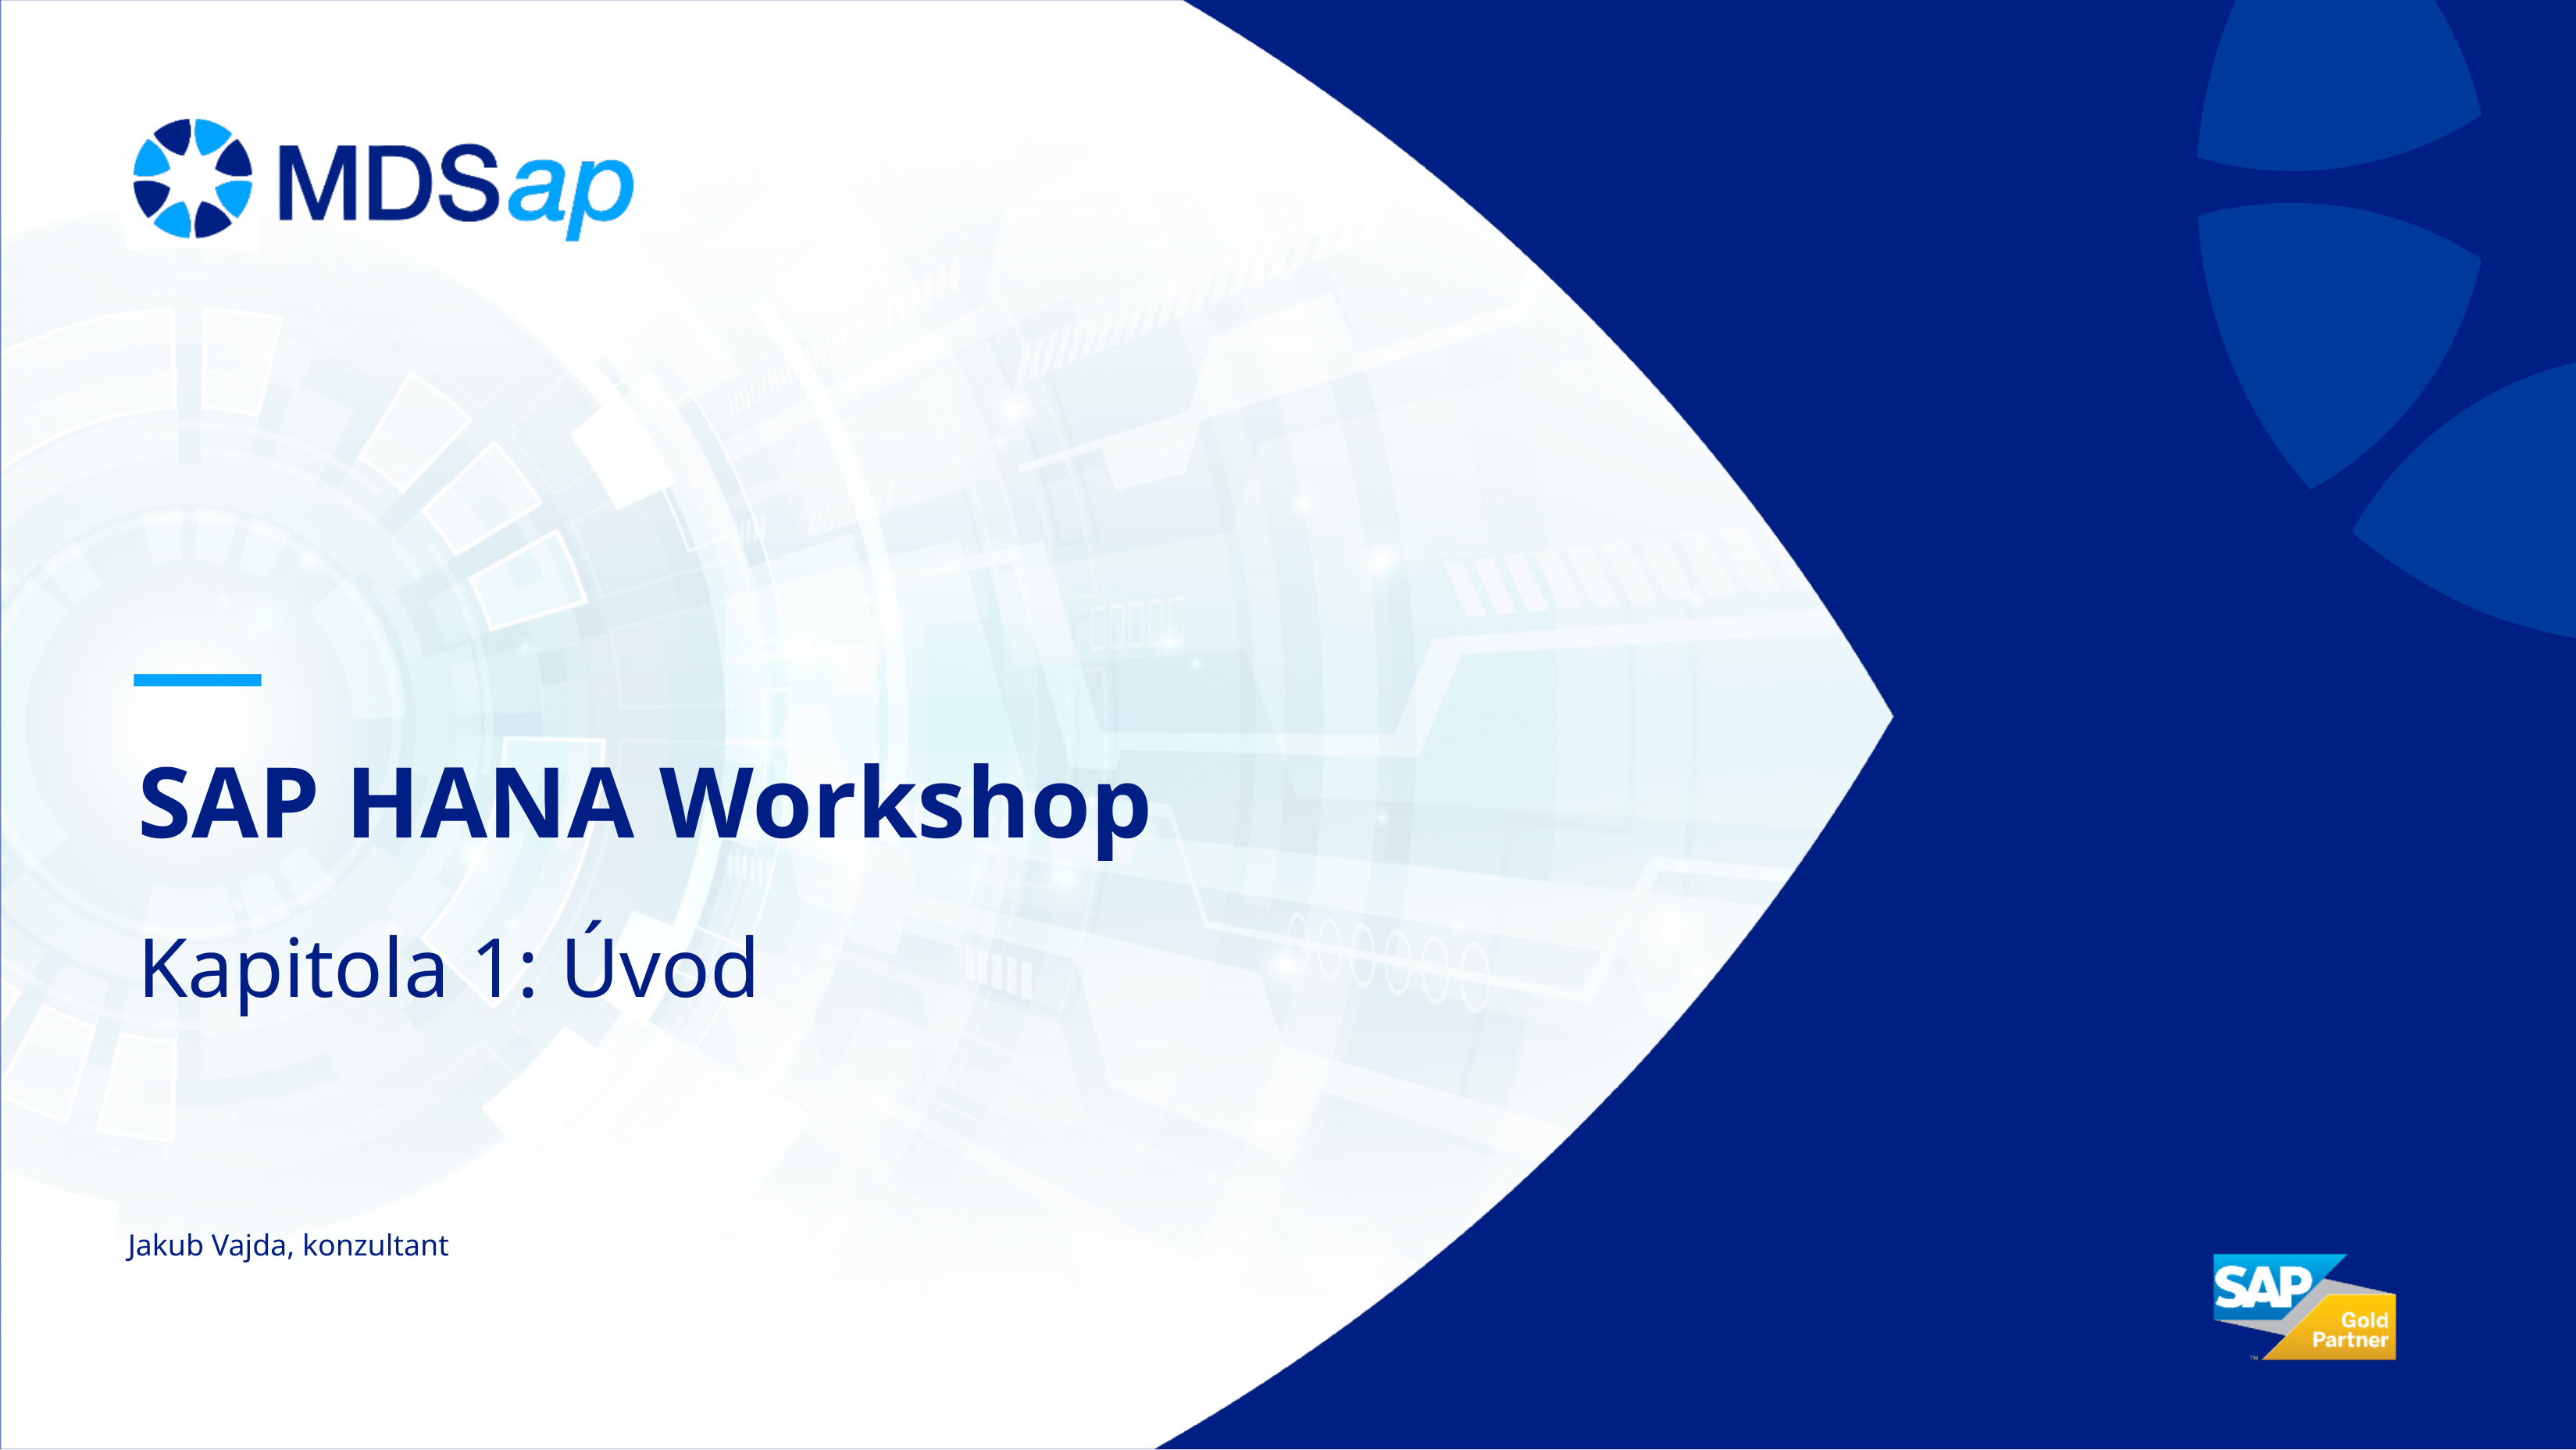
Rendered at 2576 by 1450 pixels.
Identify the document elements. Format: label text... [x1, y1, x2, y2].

list Jakub Vajda, konzultant [116, 1203, 966, 1380]
picture [0, 0, 1894, 1450]
list SAP HANA Workshop [126, 734, 1806, 910]
list Kapitola 1: Úvod [126, 910, 1806, 1087]
picture [2193, 1238, 2416, 1377]
